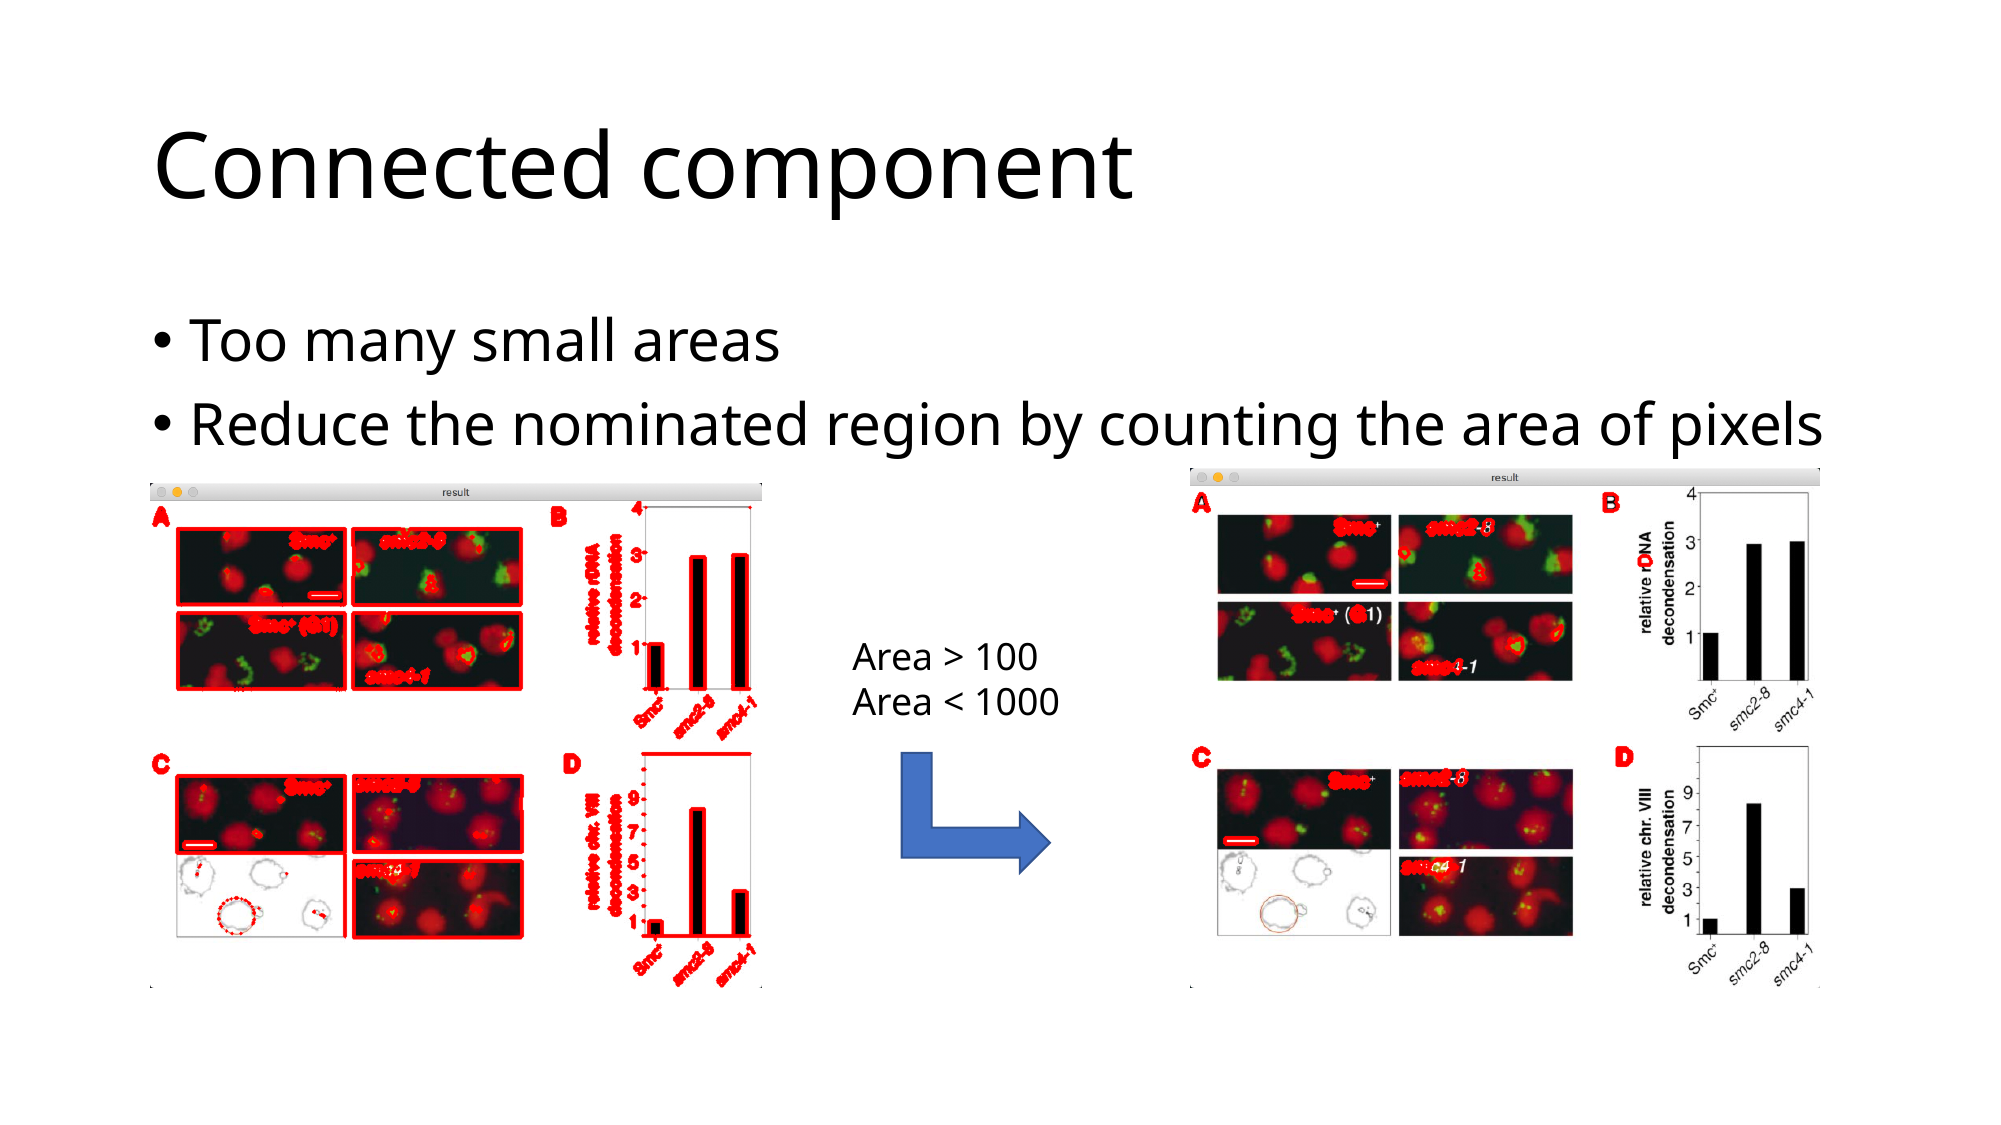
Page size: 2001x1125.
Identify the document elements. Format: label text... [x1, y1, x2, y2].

picture [150, 483, 762, 989]
text_box [900, 751, 1052, 876]
title Connected component [137, 59, 1863, 278]
picture [1190, 468, 1820, 989]
text_box Area > 100 Area < 1000 [837, 626, 1076, 731]
list Too many small areas Reduce the nominated region by counting the area of pixels [137, 303, 1863, 1018]
